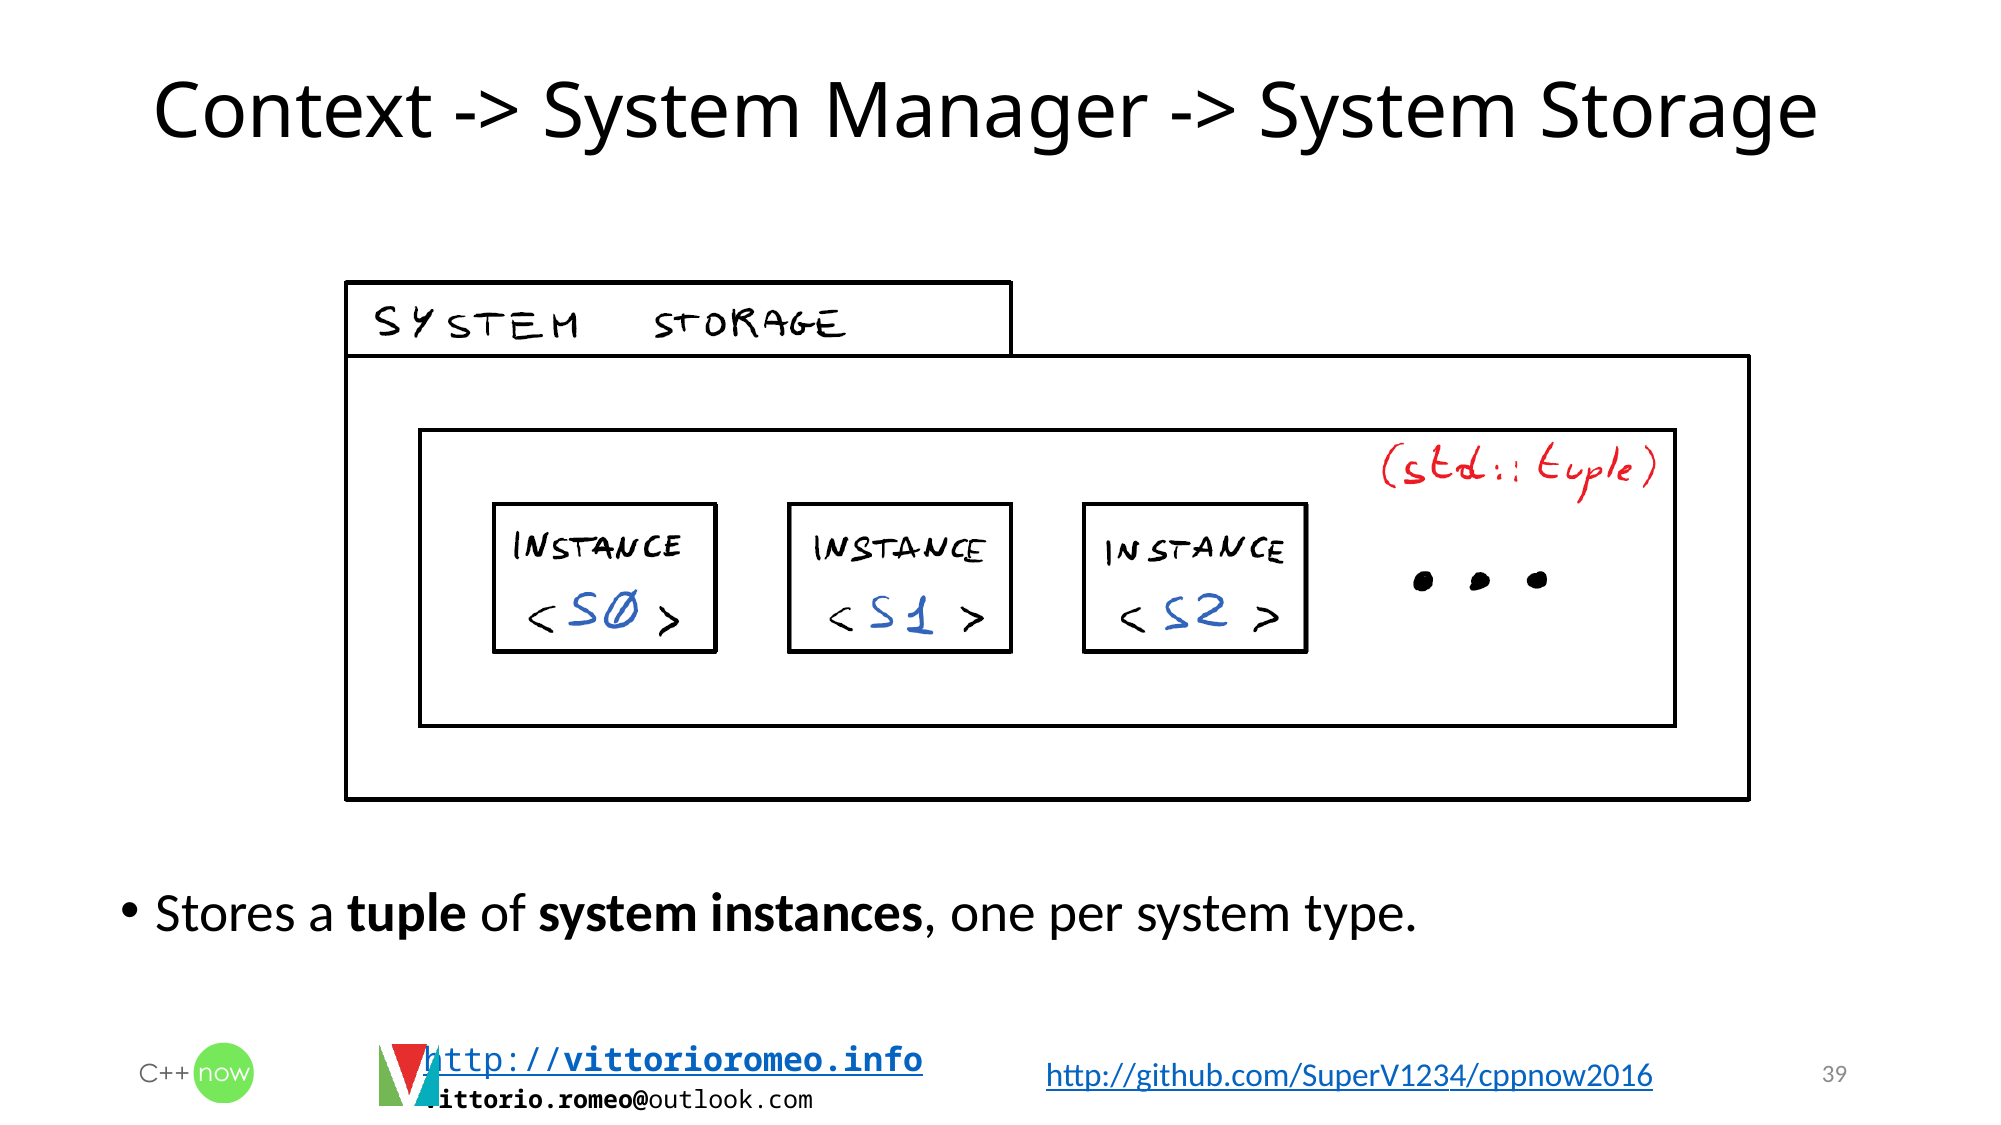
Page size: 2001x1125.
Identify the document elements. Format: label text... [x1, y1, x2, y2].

picture [330, 266, 1765, 816]
picture [137, 1041, 256, 1103]
slide_number 39 [1793, 1042, 1863, 1103]
list Stores a tuple of system instances, one per system type. [105, 875, 1863, 951]
title Context -> System Manager -> System Storage [137, 59, 1863, 166]
picture [379, 1044, 439, 1106]
